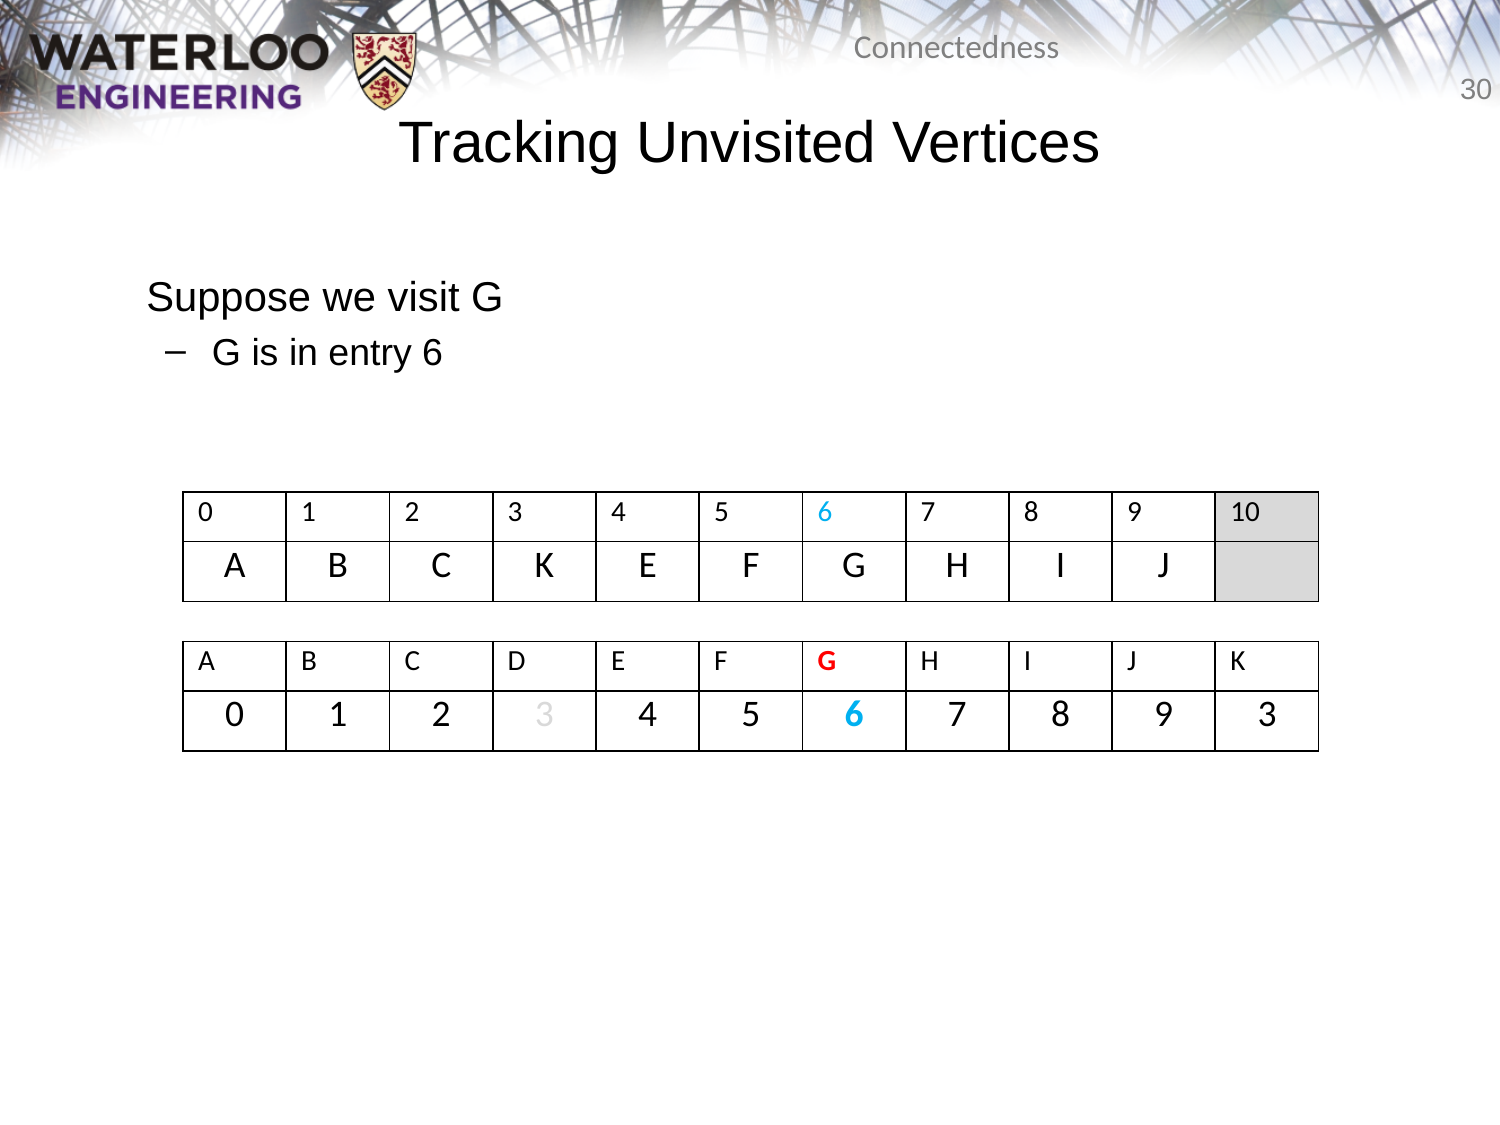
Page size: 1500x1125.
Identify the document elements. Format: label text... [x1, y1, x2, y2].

table_header I [1010, 642, 1111, 690]
table_header G [803, 642, 905, 690]
table_header A [184, 642, 285, 690]
table_cell I [1010, 542, 1111, 601]
table_header B [287, 642, 389, 690]
table_header 6 [803, 493, 905, 541]
table_cell 9 [1113, 692, 1214, 750]
table_header 7 [907, 493, 1008, 541]
table_header H [907, 642, 1008, 690]
table_header D [494, 642, 595, 690]
table_cell A [184, 542, 285, 601]
table_cell C [390, 542, 492, 601]
table_header 10 [1216, 493, 1318, 541]
table_header 0 [184, 493, 285, 541]
table_header 8 [1010, 493, 1111, 541]
table_header E [597, 642, 698, 690]
table_header K [1216, 642, 1318, 690]
table_cell 4 [597, 692, 698, 750]
table_cell [1216, 542, 1318, 601]
table_cell 3 [1216, 692, 1318, 750]
table_cell K [494, 542, 595, 601]
table_cell F [700, 542, 802, 601]
table_cell 6 [803, 692, 905, 750]
table_header 1 [287, 493, 389, 541]
table_header 3 [494, 493, 595, 541]
table_header 2 [390, 493, 492, 541]
table_cell B [287, 542, 389, 601]
table_cell 1 [287, 692, 389, 750]
table_cell G [803, 542, 905, 601]
table_cell 5 [700, 692, 802, 750]
table_header C [390, 642, 492, 690]
title Tracking Unvisited Vertices [74, 44, 1426, 233]
table_cell J [1113, 542, 1214, 601]
table_cell 2 [390, 692, 492, 750]
table_cell 8 [1010, 692, 1111, 750]
table_cell 3 [494, 692, 595, 750]
table_cell 0 [184, 692, 285, 750]
table_cell H [907, 542, 1008, 601]
table_header 5 [700, 493, 802, 541]
table_header 9 [1113, 493, 1214, 541]
table_header 4 [597, 493, 698, 541]
table_header J [1113, 642, 1214, 690]
list Suppose we visit G G is in entry 6 [74, 262, 1426, 1006]
table_cell E [597, 542, 698, 601]
table_cell 7 [907, 692, 1008, 750]
picture [0, 0, 1500, 1125]
table_header F [700, 642, 802, 690]
